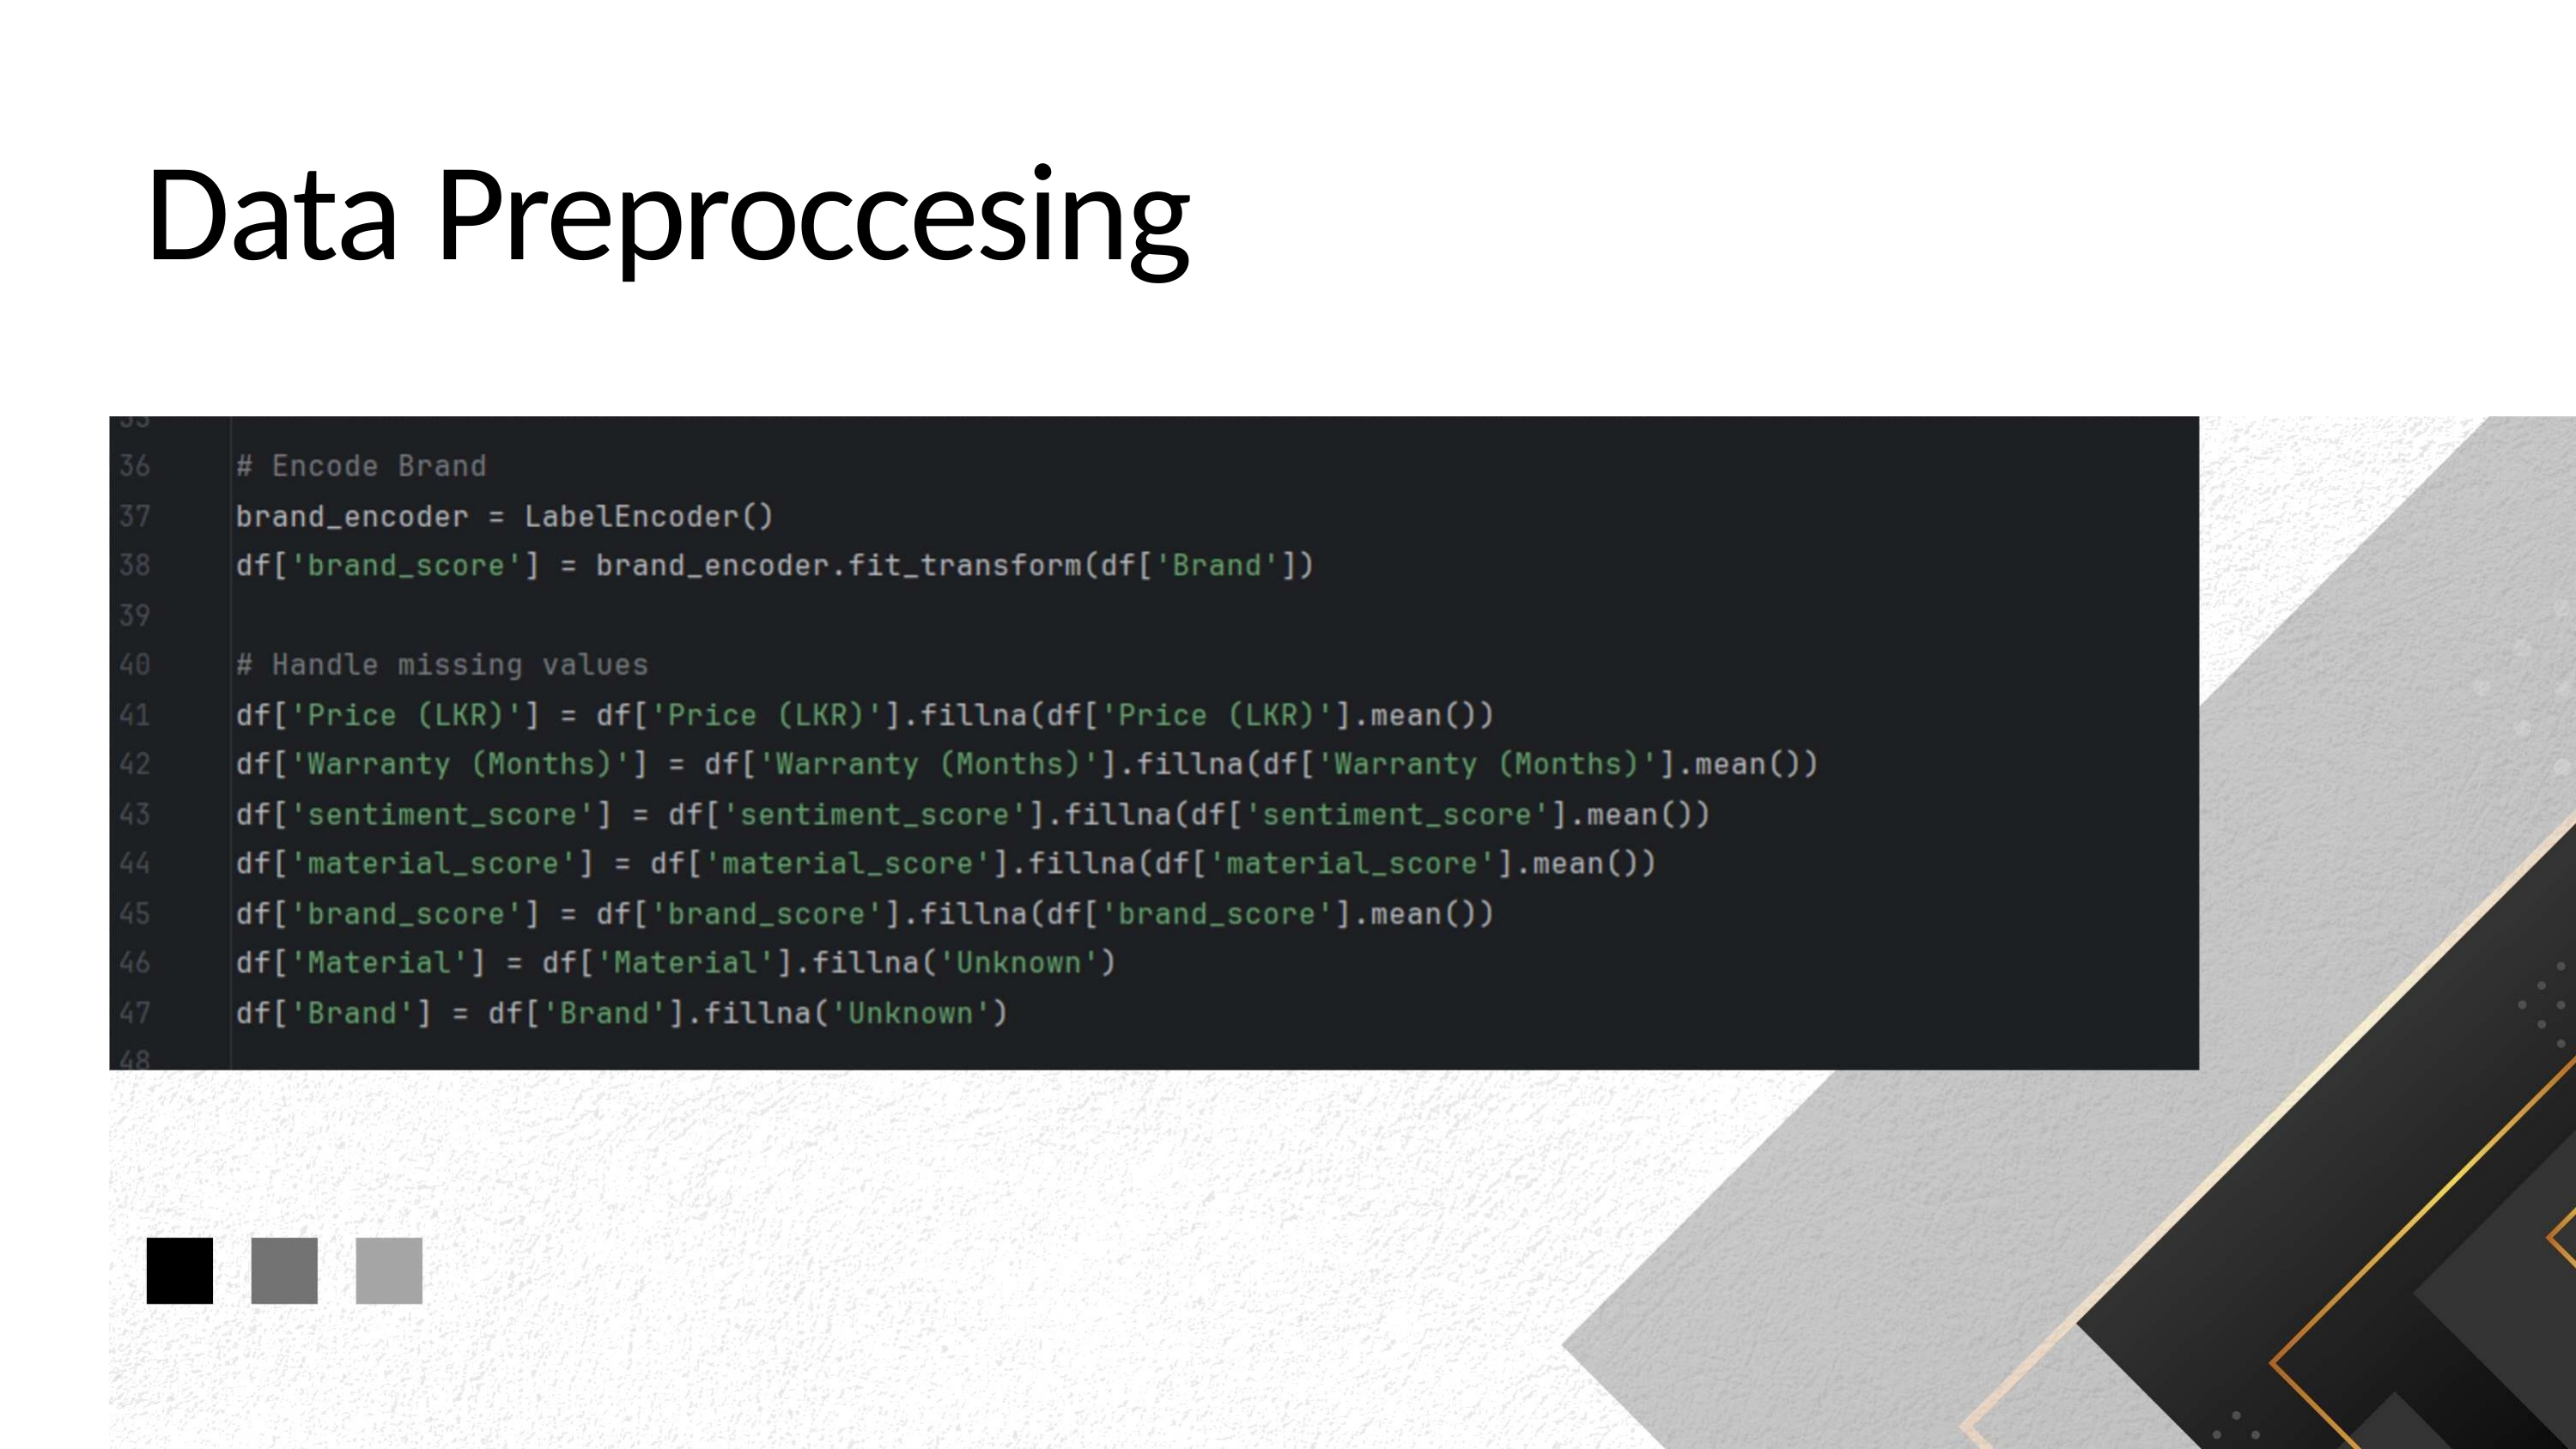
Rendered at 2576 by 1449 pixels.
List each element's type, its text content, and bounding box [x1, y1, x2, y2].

title Data Preproccesing [143, 118, 2433, 363]
picture [109, 416, 2576, 1449]
